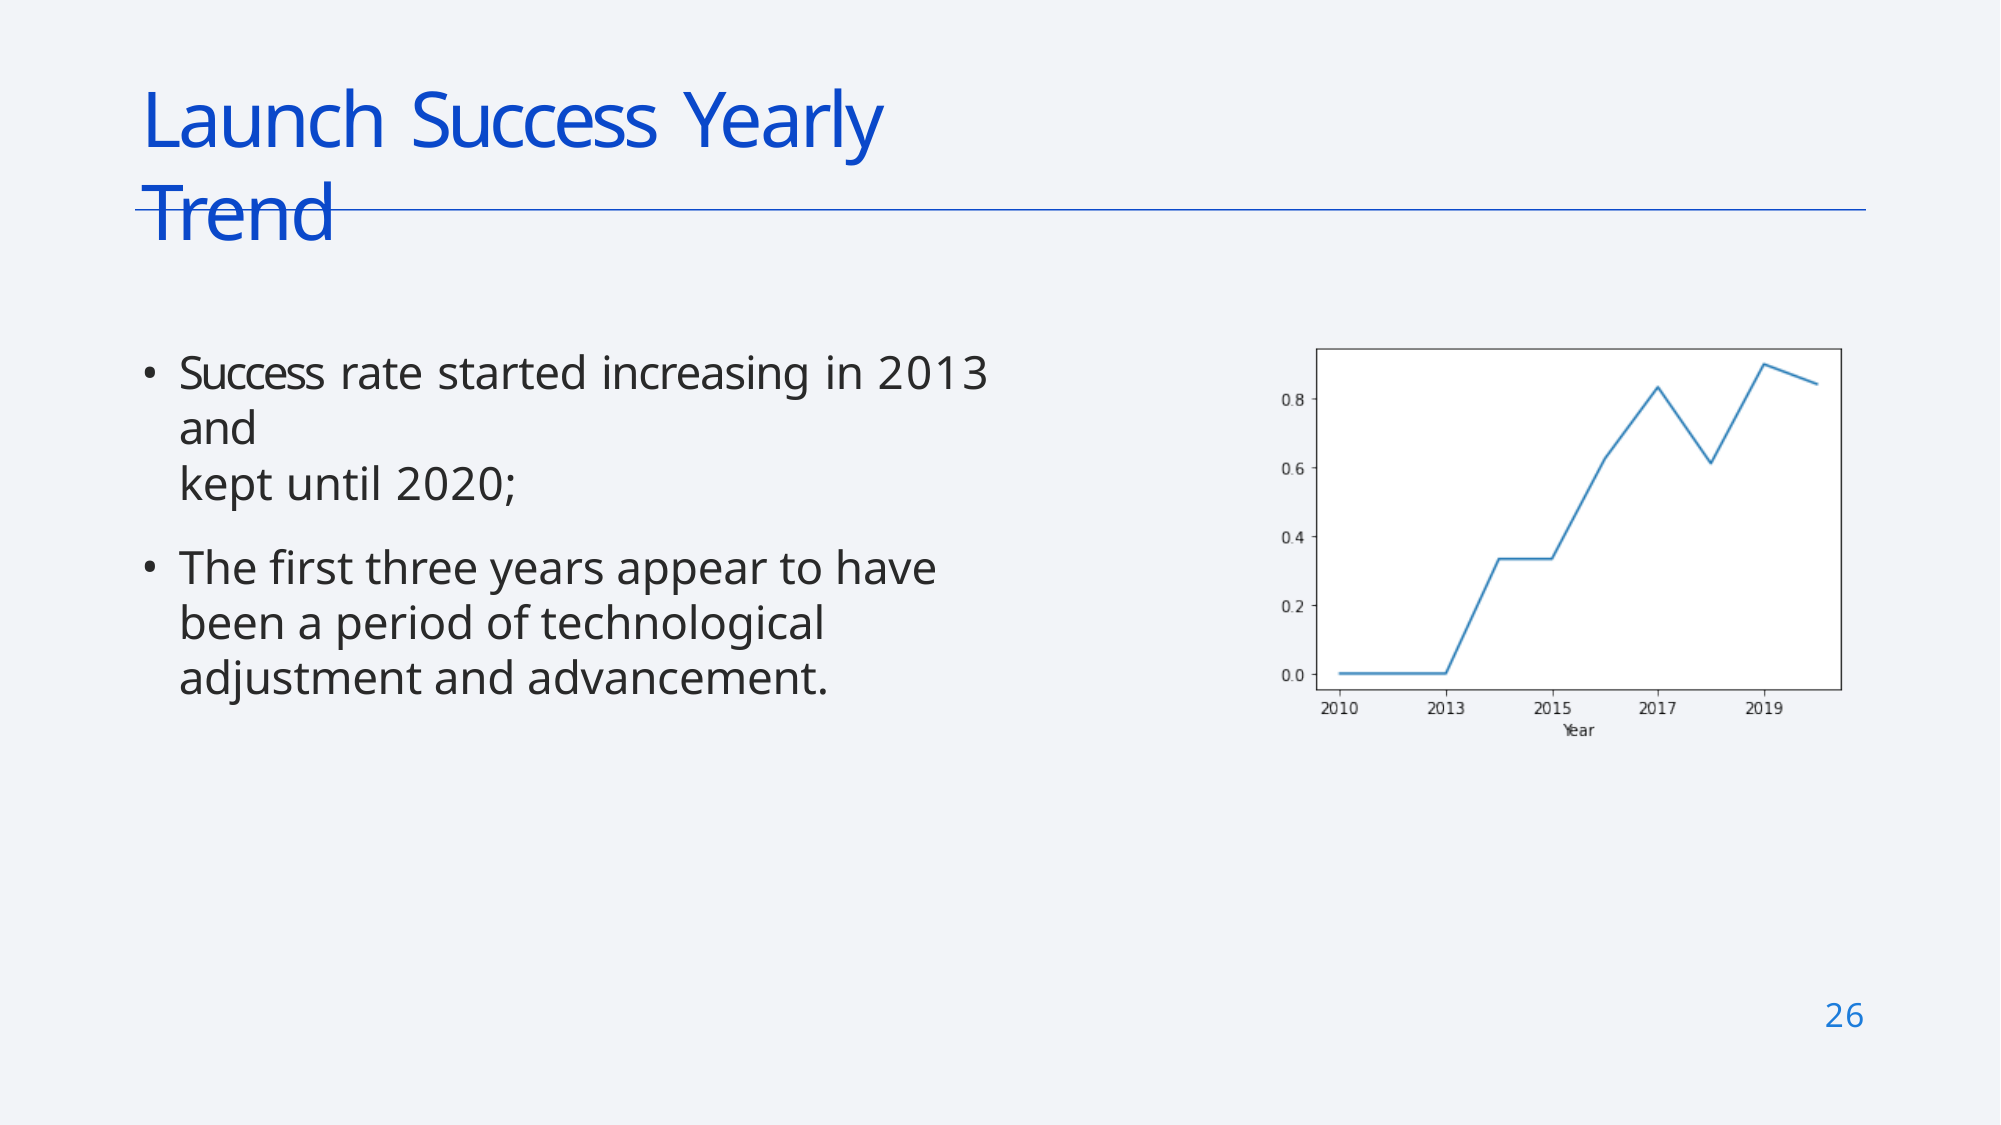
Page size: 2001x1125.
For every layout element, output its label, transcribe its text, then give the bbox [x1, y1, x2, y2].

title Launch Success Yearly Trend [139, 68, 1091, 259]
slide_number 26 [1818, 1001, 1872, 1125]
text_box Success rate started increasing in 2013 and kept until 2020; The first three years appear to have been a period of technological adjustment and advancement. [139, 342, 1044, 704]
picture [0, 0, 2000, 1125]
